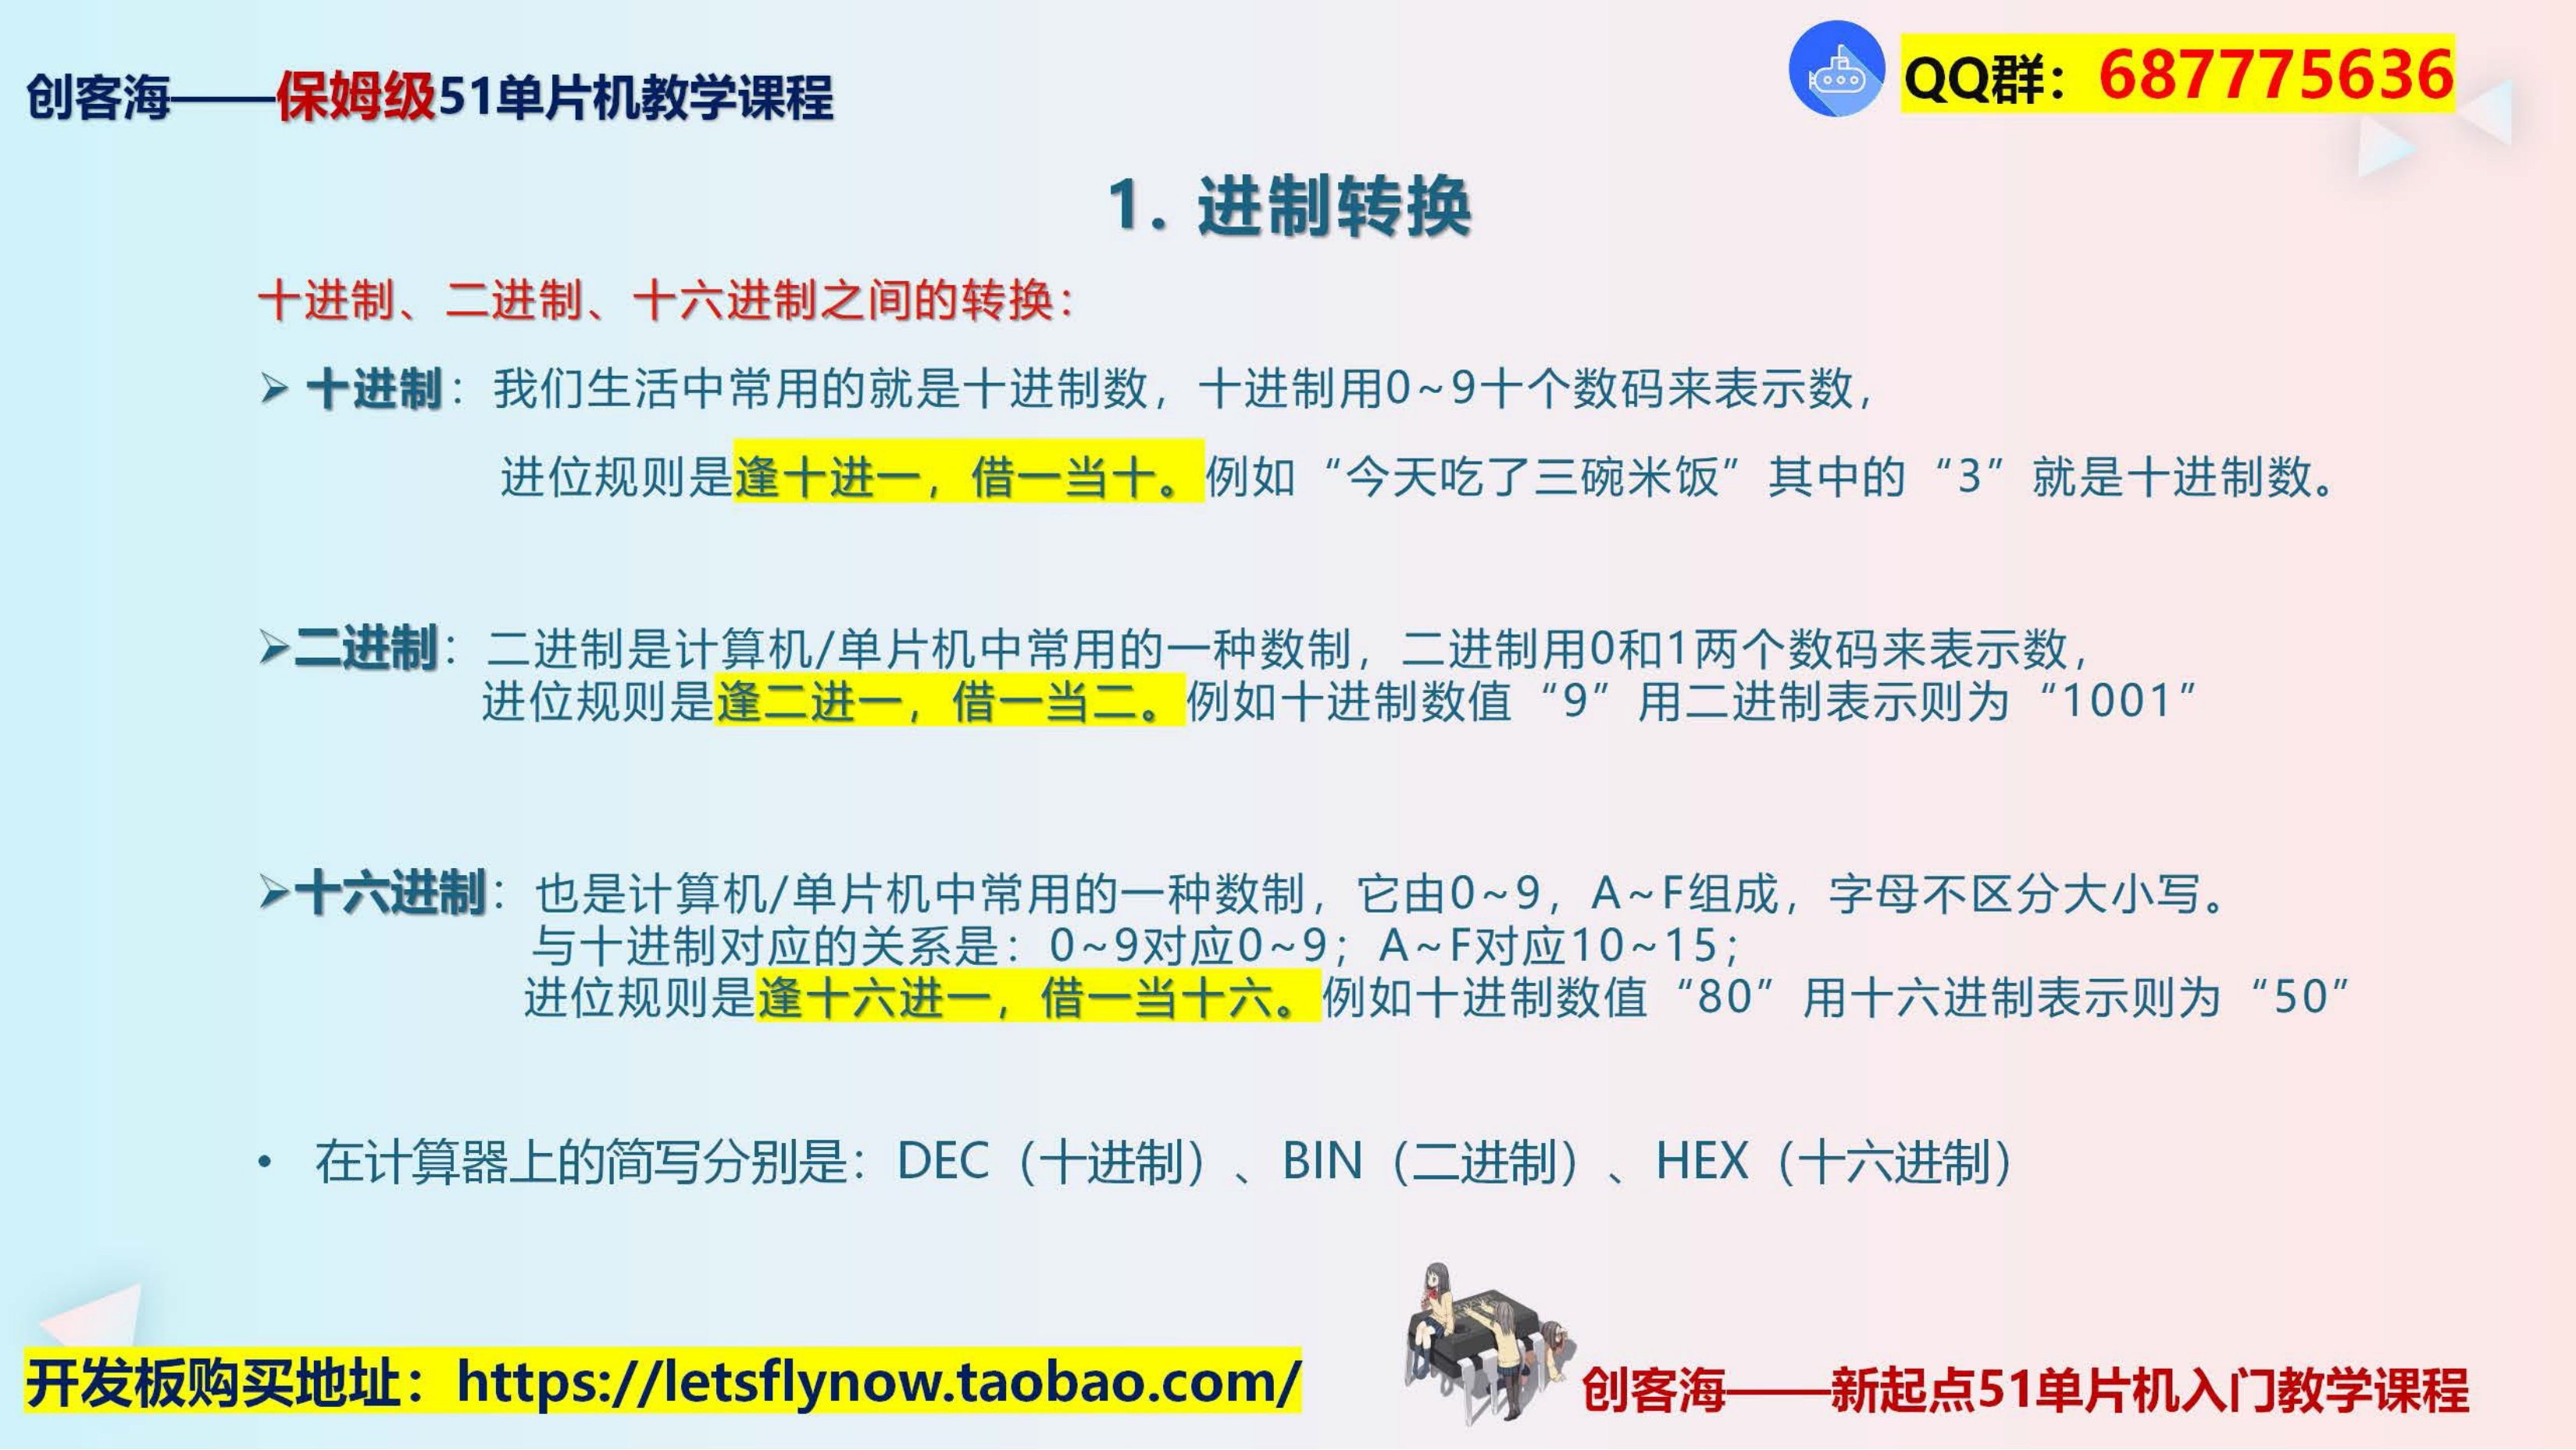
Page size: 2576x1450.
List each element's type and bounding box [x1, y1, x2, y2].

text_box [0, 0, 2576, 1450]
